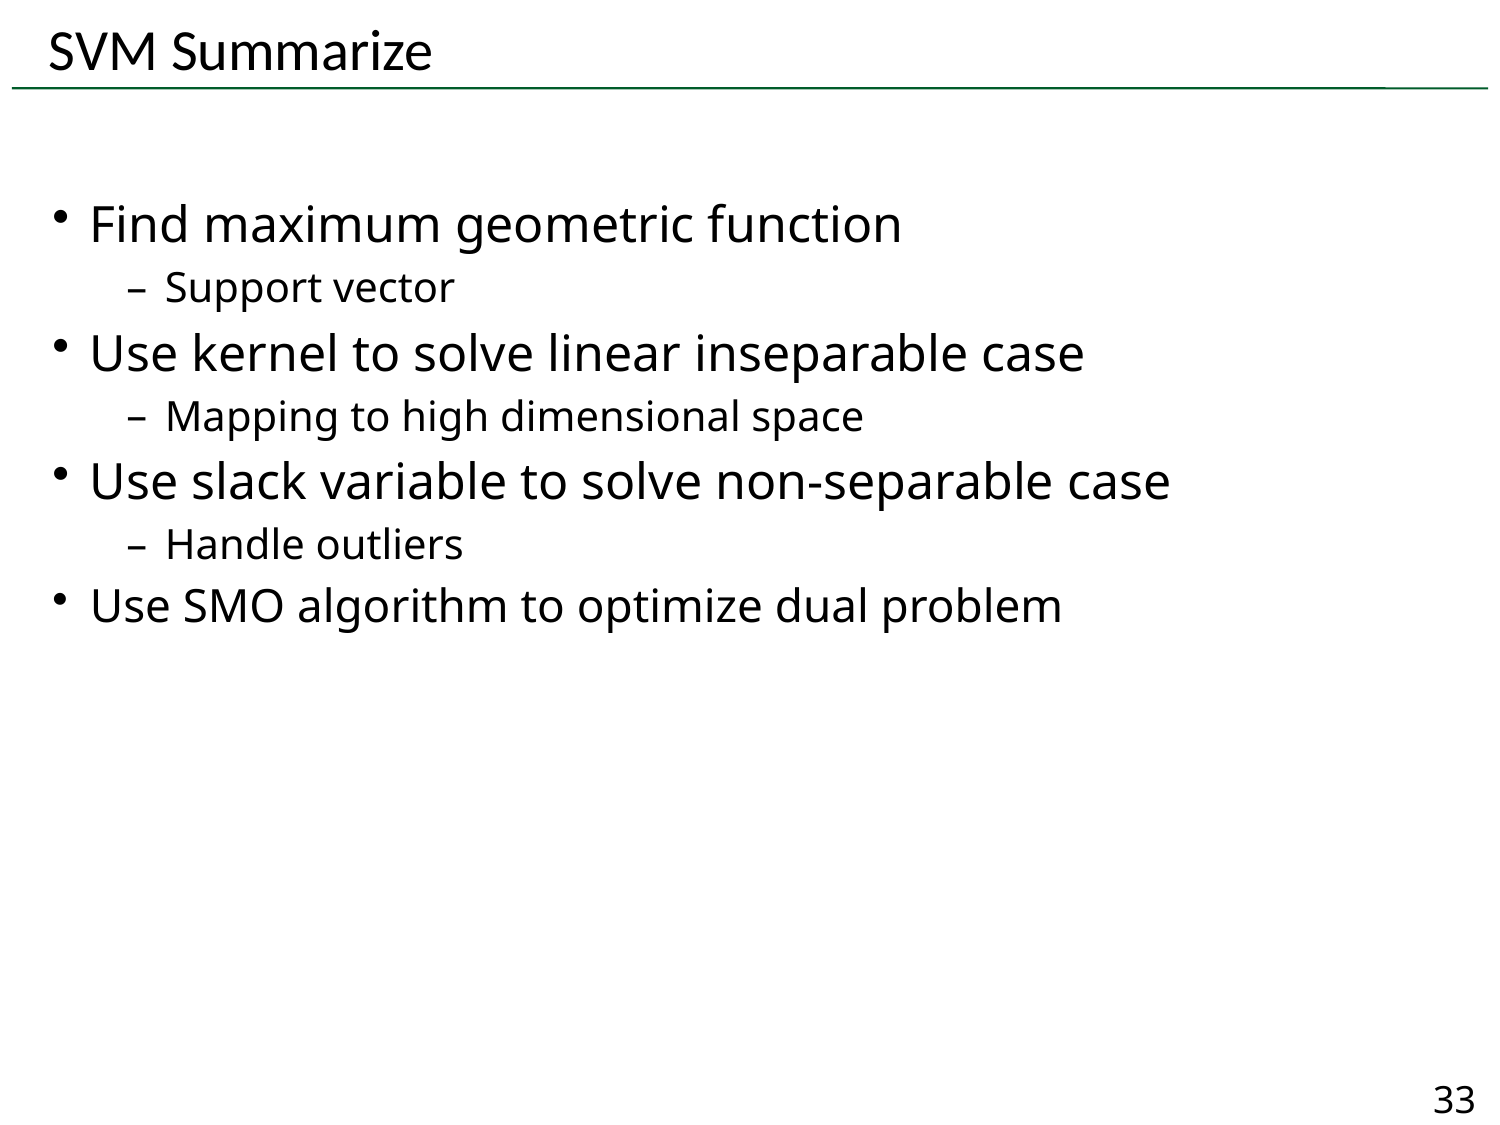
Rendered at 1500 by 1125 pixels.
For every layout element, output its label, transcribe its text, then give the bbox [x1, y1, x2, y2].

list Find maximum geometric function Support vector Use kernel to solve linear inseparable case Mapping to high dimensional space Use slack variable to solve non-separable case Handle outliers Use SMO algorithm to optimize dual problem [52, 192, 1448, 1045]
title SVM Summarize [48, 19, 1477, 83]
slide_number 33 [1376, 1092, 1477, 1111]
